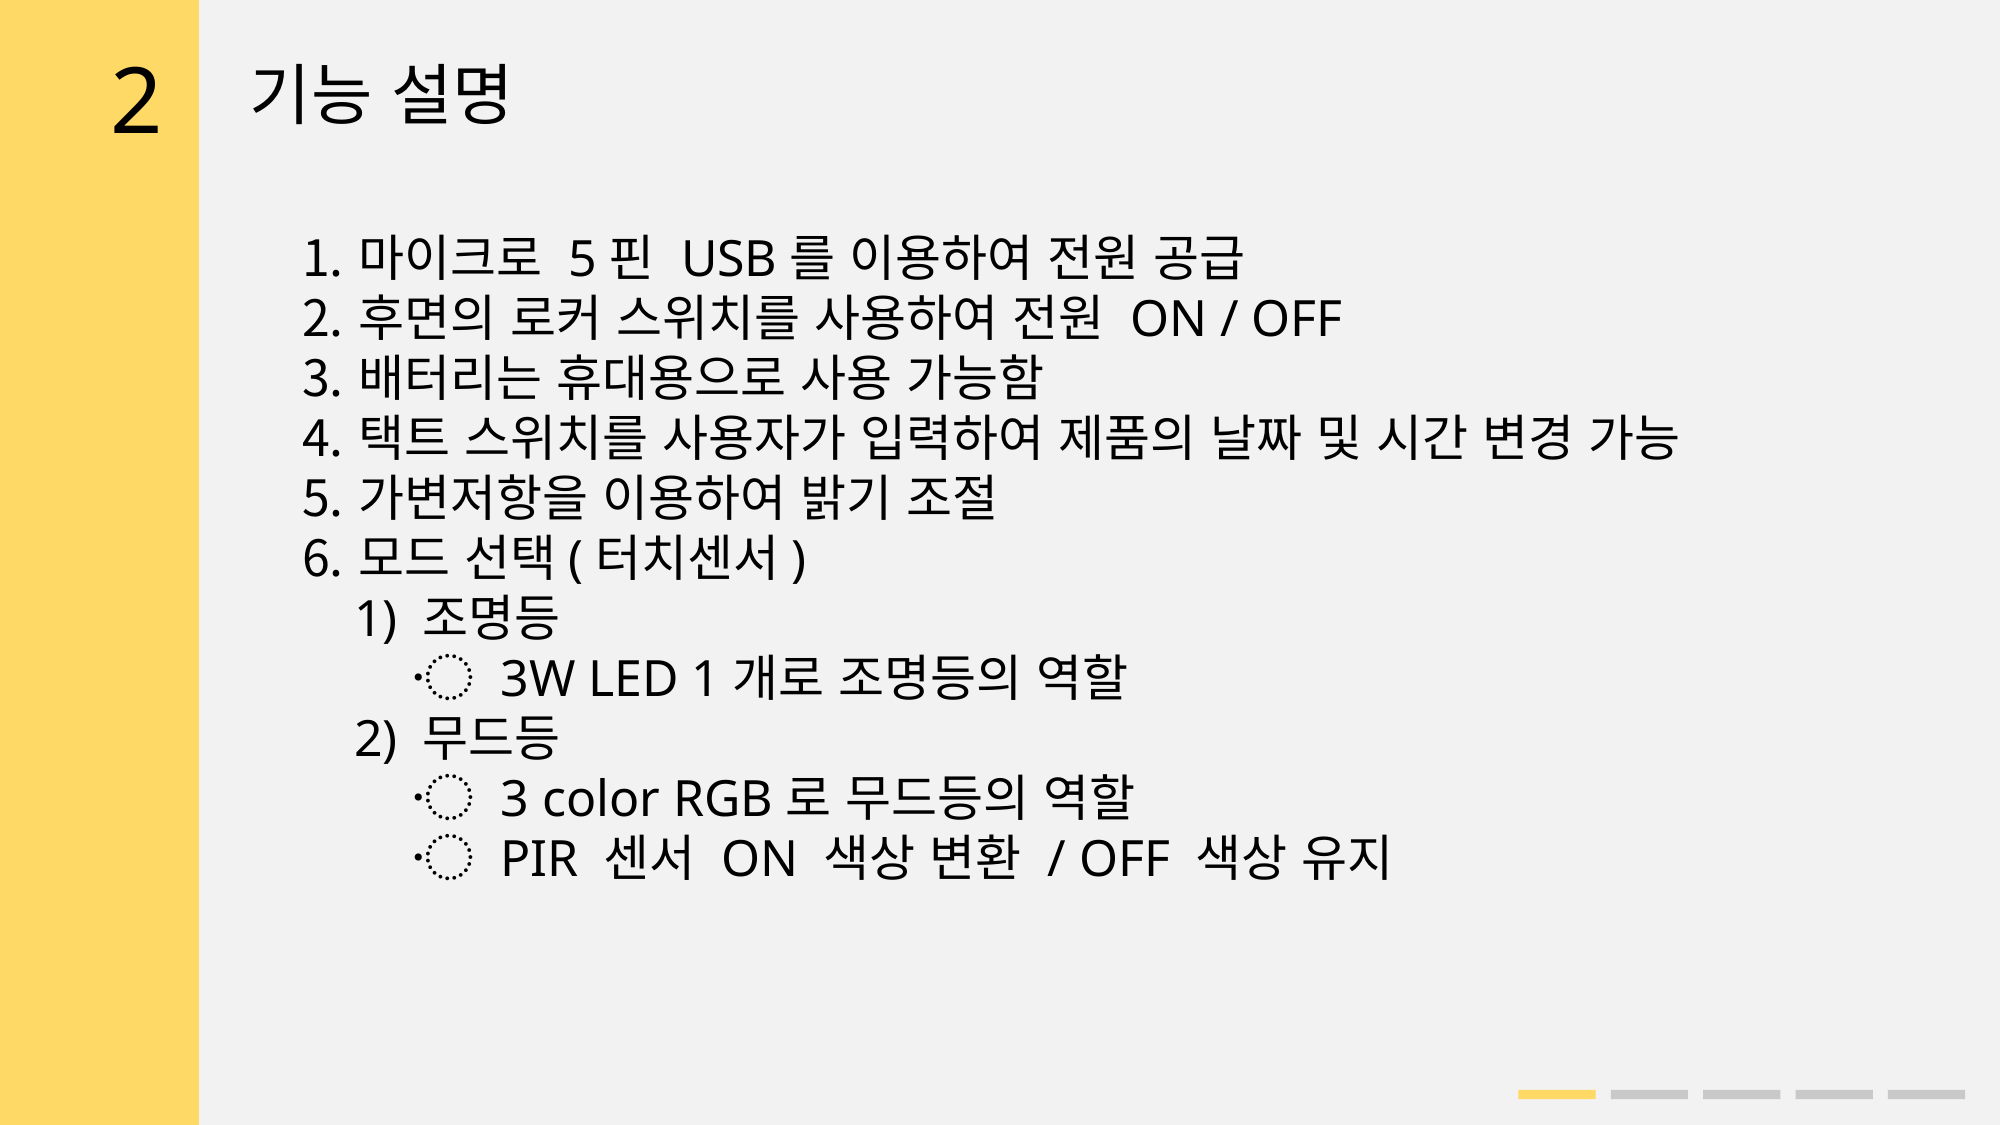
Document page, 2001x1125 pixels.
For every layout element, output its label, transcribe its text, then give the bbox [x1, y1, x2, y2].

text_box [1795, 1089, 1874, 1100]
text_box [1610, 1089, 1689, 1100]
text_box [1702, 1089, 1781, 1100]
text_box 2 [95, 34, 178, 160]
text_box [1887, 1089, 1966, 1100]
text_box 마이크로 5핀 USB를 이용하여 전원 공급 후면의 로커 스위치를 사용하여 전원 ON / OFF 배터리는 휴대용으로 사용 가능함 택트 스위치를 사용자가 입력하여 제품의 날짜 및 시간 변경 가능 가변저항을 이용하여 밝기 조절 모드 선택(터치센서) 1) 조명등 〮 3W LED 1개로 조명등의 역할 2) 무드등 〮 3 color RGB로 무드등의 역할 〮 PIR 센서 ON 색상 변환 / OFF 색상 유지 [287, 218, 1873, 894]
text_box [1517, 1089, 1597, 1100]
text_box [0, 0, 200, 1125]
text_box 기능 설명 [235, 45, 530, 140]
